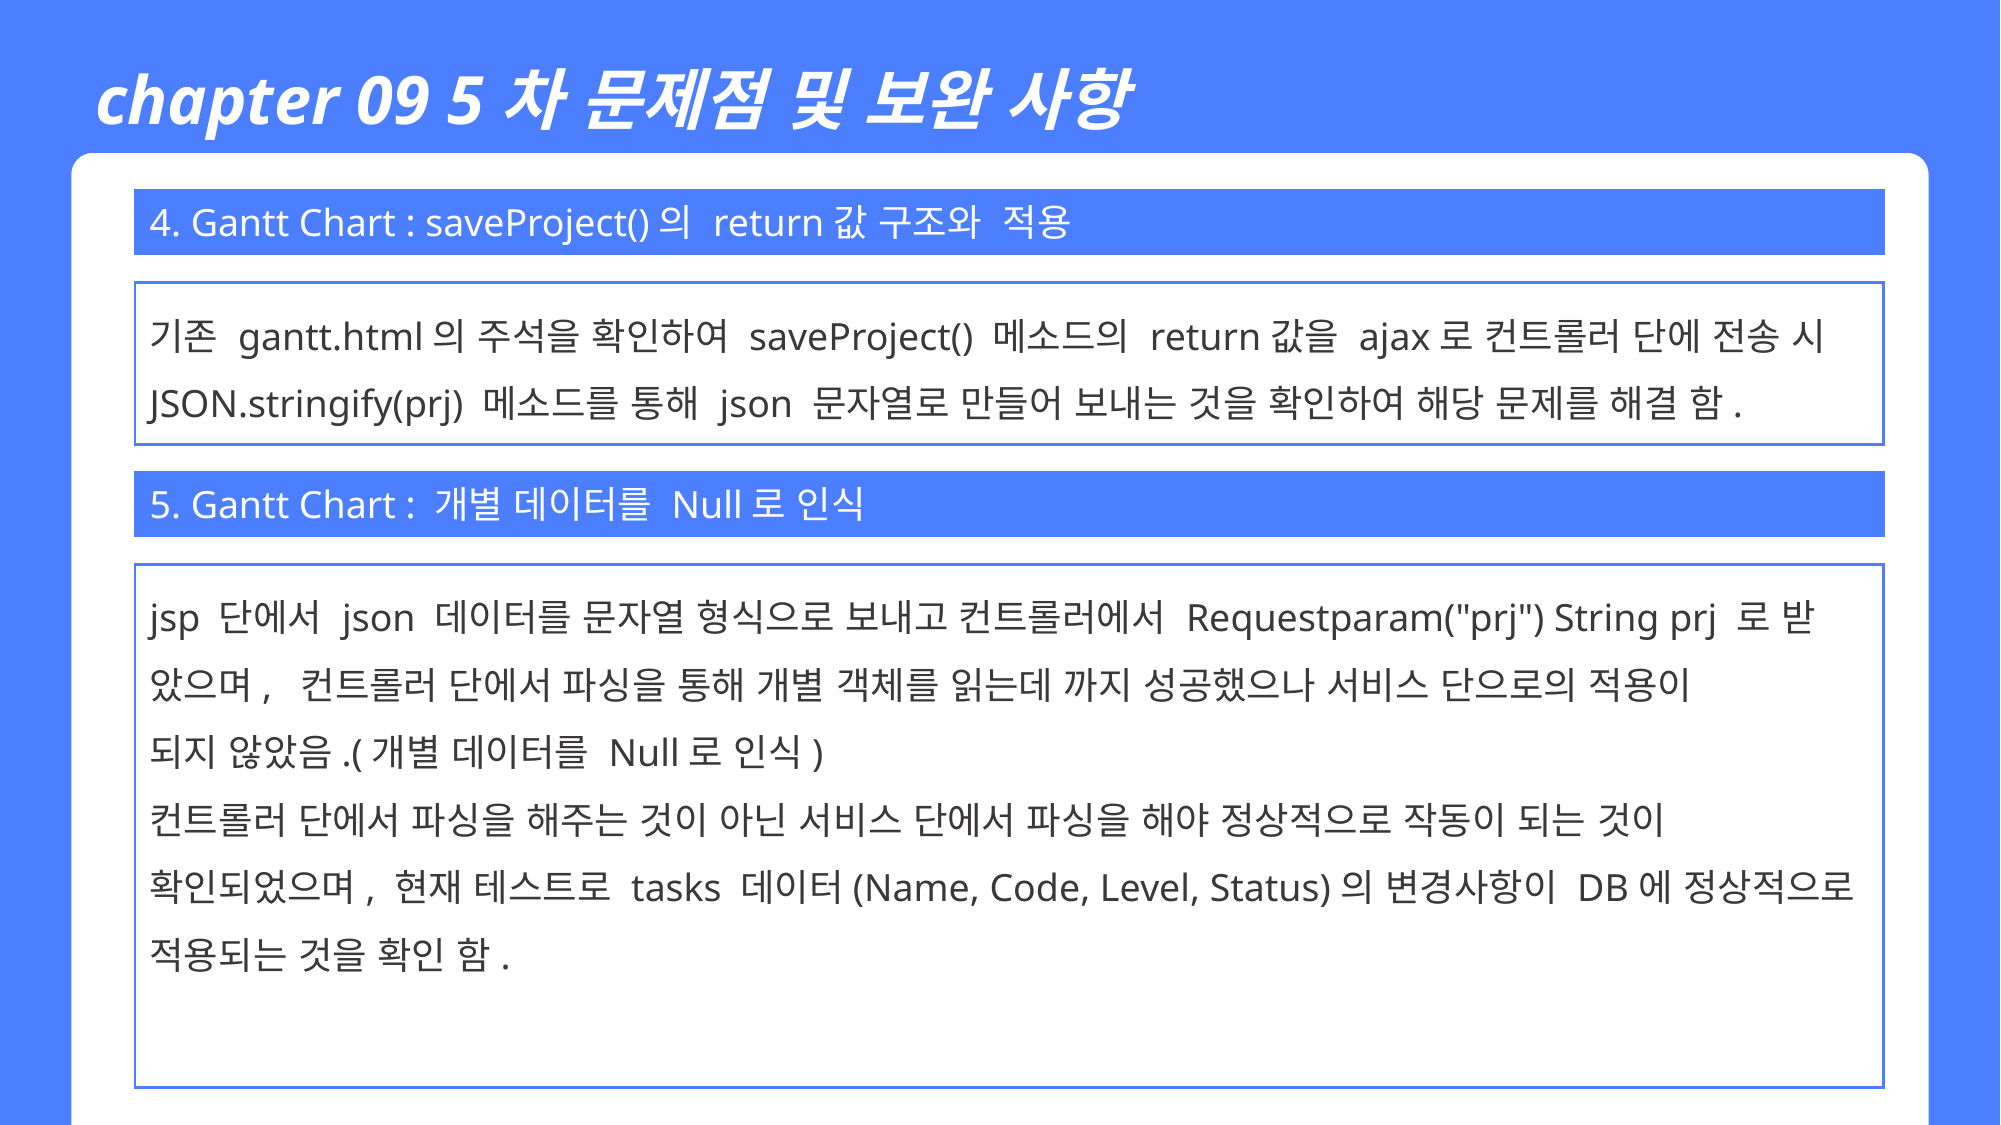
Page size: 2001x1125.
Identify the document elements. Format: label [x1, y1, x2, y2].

text_box [134, 563, 1885, 1088]
text_box [134, 189, 1884, 445]
text_box [134, 471, 1885, 537]
text_box [0, 0, 2000, 1125]
